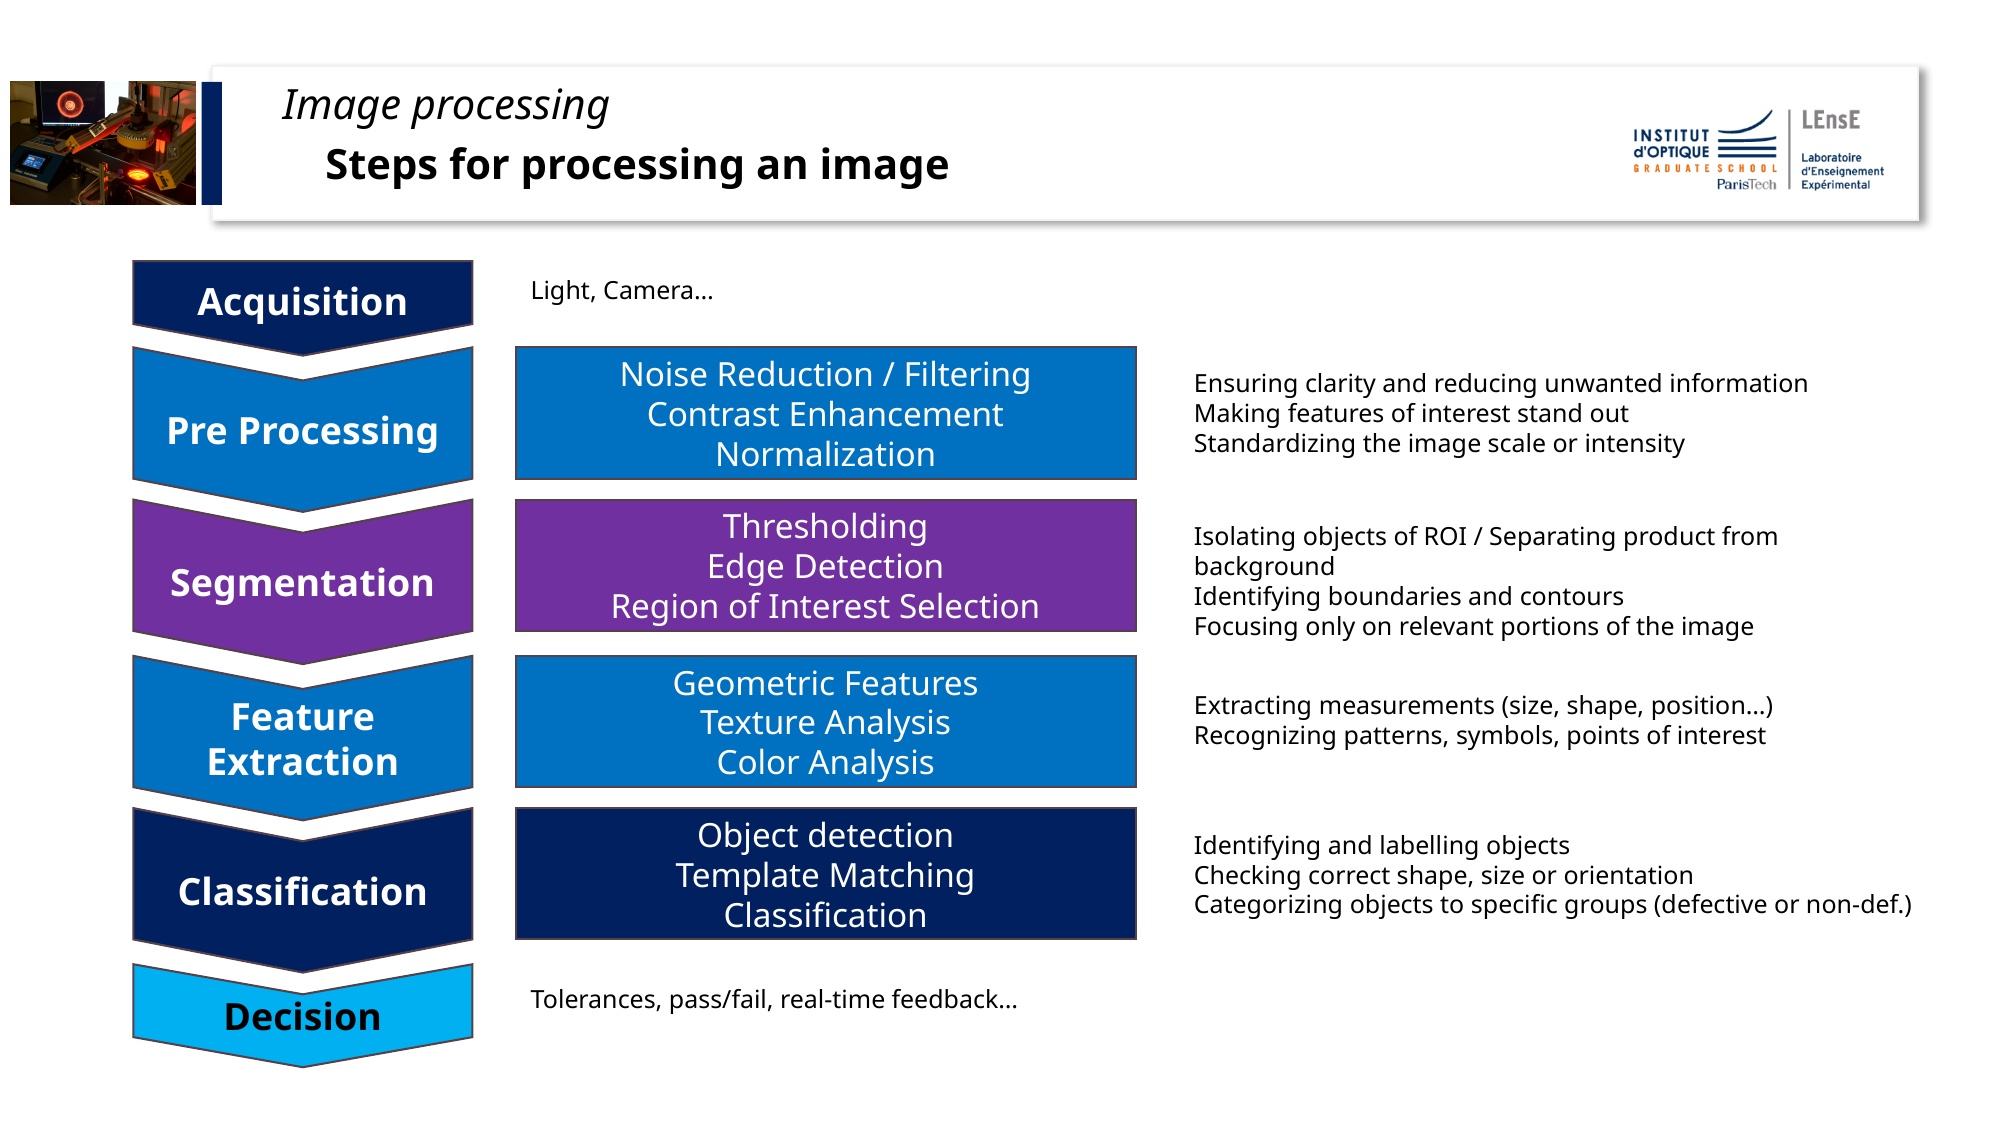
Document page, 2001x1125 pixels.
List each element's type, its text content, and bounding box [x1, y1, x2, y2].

text_box Decision [132, 963, 474, 1069]
text_box Identifying and labelling objects Checking correct shape, size or orientation Categorizing objects to specific groups (defective or non-def.) [1179, 821, 1935, 927]
text_box Isolating objects of ROI / Separating product from background Identifying boundaries and contours Focusing only on relevant portions of the image [1179, 513, 1935, 648]
text_box Object detection Template Matching Classification [515, 807, 1137, 940]
picture [10, 81, 196, 205]
text_box [201, 81, 223, 206]
text_box Light, Camera… [515, 266, 1271, 312]
text_box Noise Reduction / Filtering Contrast Enhancement Normalization [515, 346, 1137, 480]
text_box Classification [132, 806, 474, 974]
text_box Ensuring clarity and reducing unwanted information Making features of interest stand out Standardizing the image scale or intensity [1179, 360, 1935, 465]
text_box Extracting measurements (size, shape, position…) Recognizing patterns, symbols, points of interest [1179, 682, 1935, 758]
picture [1608, 83, 1909, 207]
text_box Segmentation [132, 498, 474, 666]
text_box Tolerances, pass/fail, real-time feedback… [515, 975, 1271, 1021]
text_box Thresholding Edge Detection Region of Interest Selection [515, 499, 1137, 632]
text_box [211, 65, 1919, 221]
text_box Geometric Features Texture Analysis Color Analysis [515, 655, 1137, 788]
text_box Feature Extraction [132, 654, 474, 822]
text_box Image processing [267, 71, 1641, 187]
text_box Steps for processing an image [310, 130, 1342, 196]
text_box Pre Processing [132, 346, 474, 513]
text_box Acquisition [132, 260, 474, 357]
